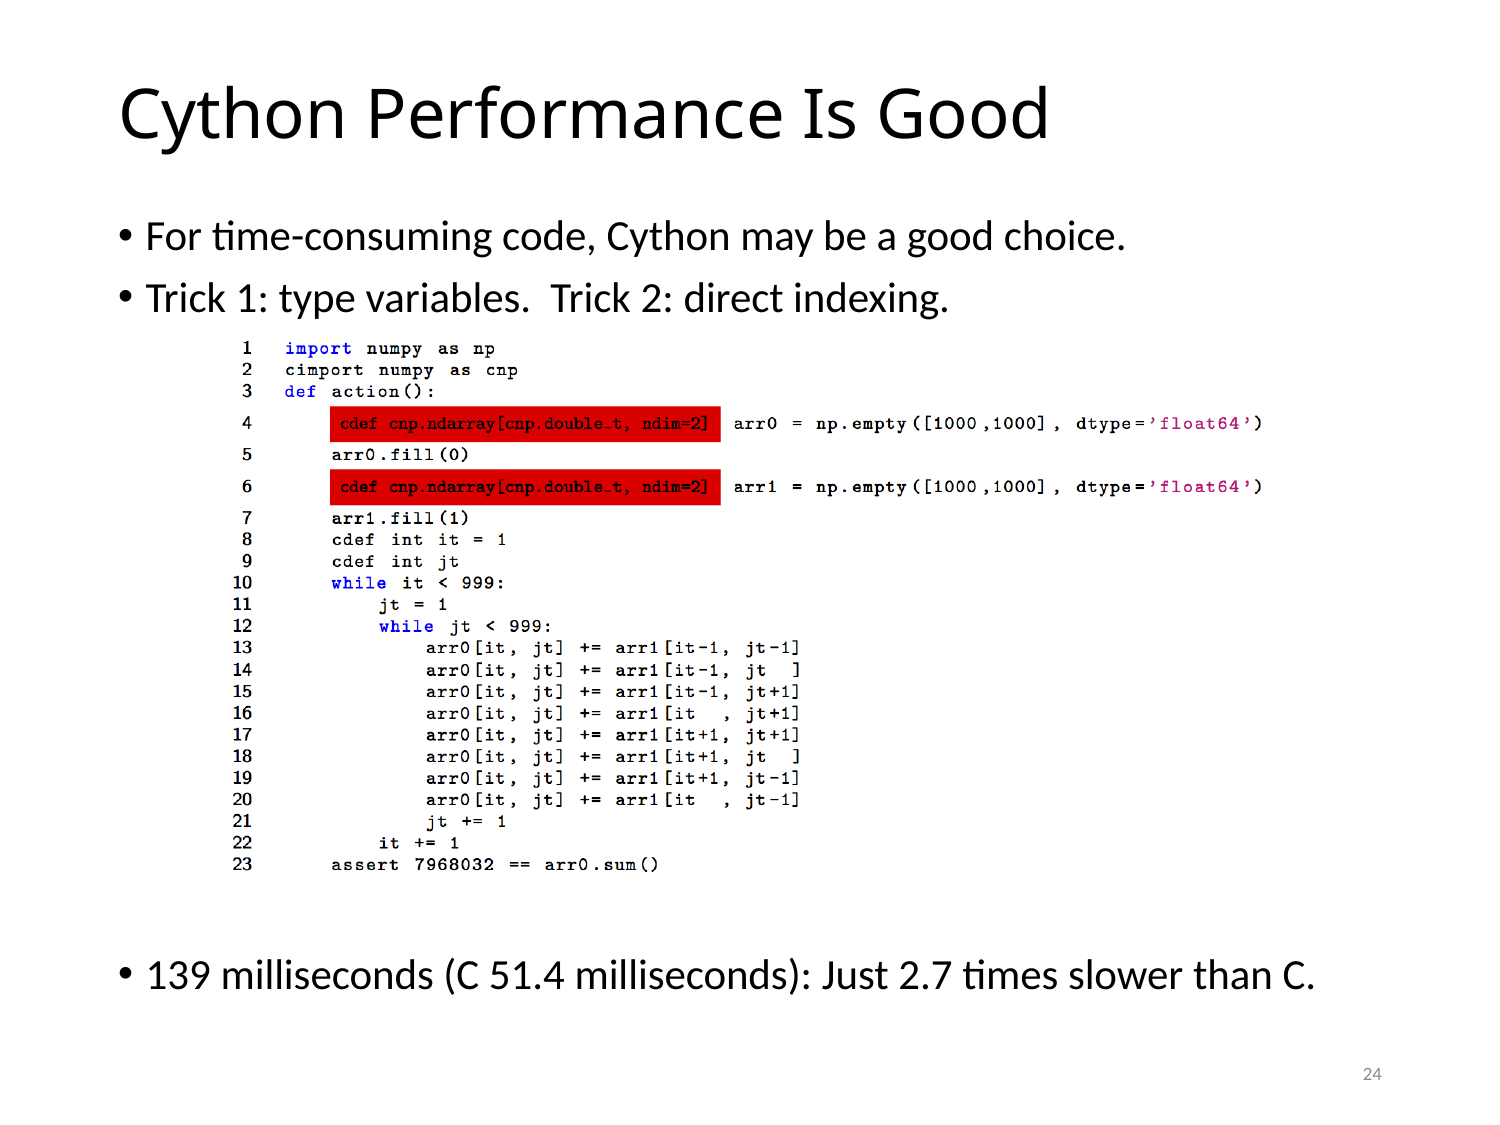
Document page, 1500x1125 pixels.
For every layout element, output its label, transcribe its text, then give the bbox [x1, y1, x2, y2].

title Cython Performance Is Good [103, 59, 1397, 173]
slide_number 24 [1059, 1042, 1397, 1103]
list For time-consuming code, Cython may be a good choice. Trick 1: type variables. Trick 2: direct indexing. 139 milliseconds (C 51.4 milliseconds): Just 2.7 times slower than C. [103, 206, 1397, 1014]
picture [222, 334, 1278, 881]
